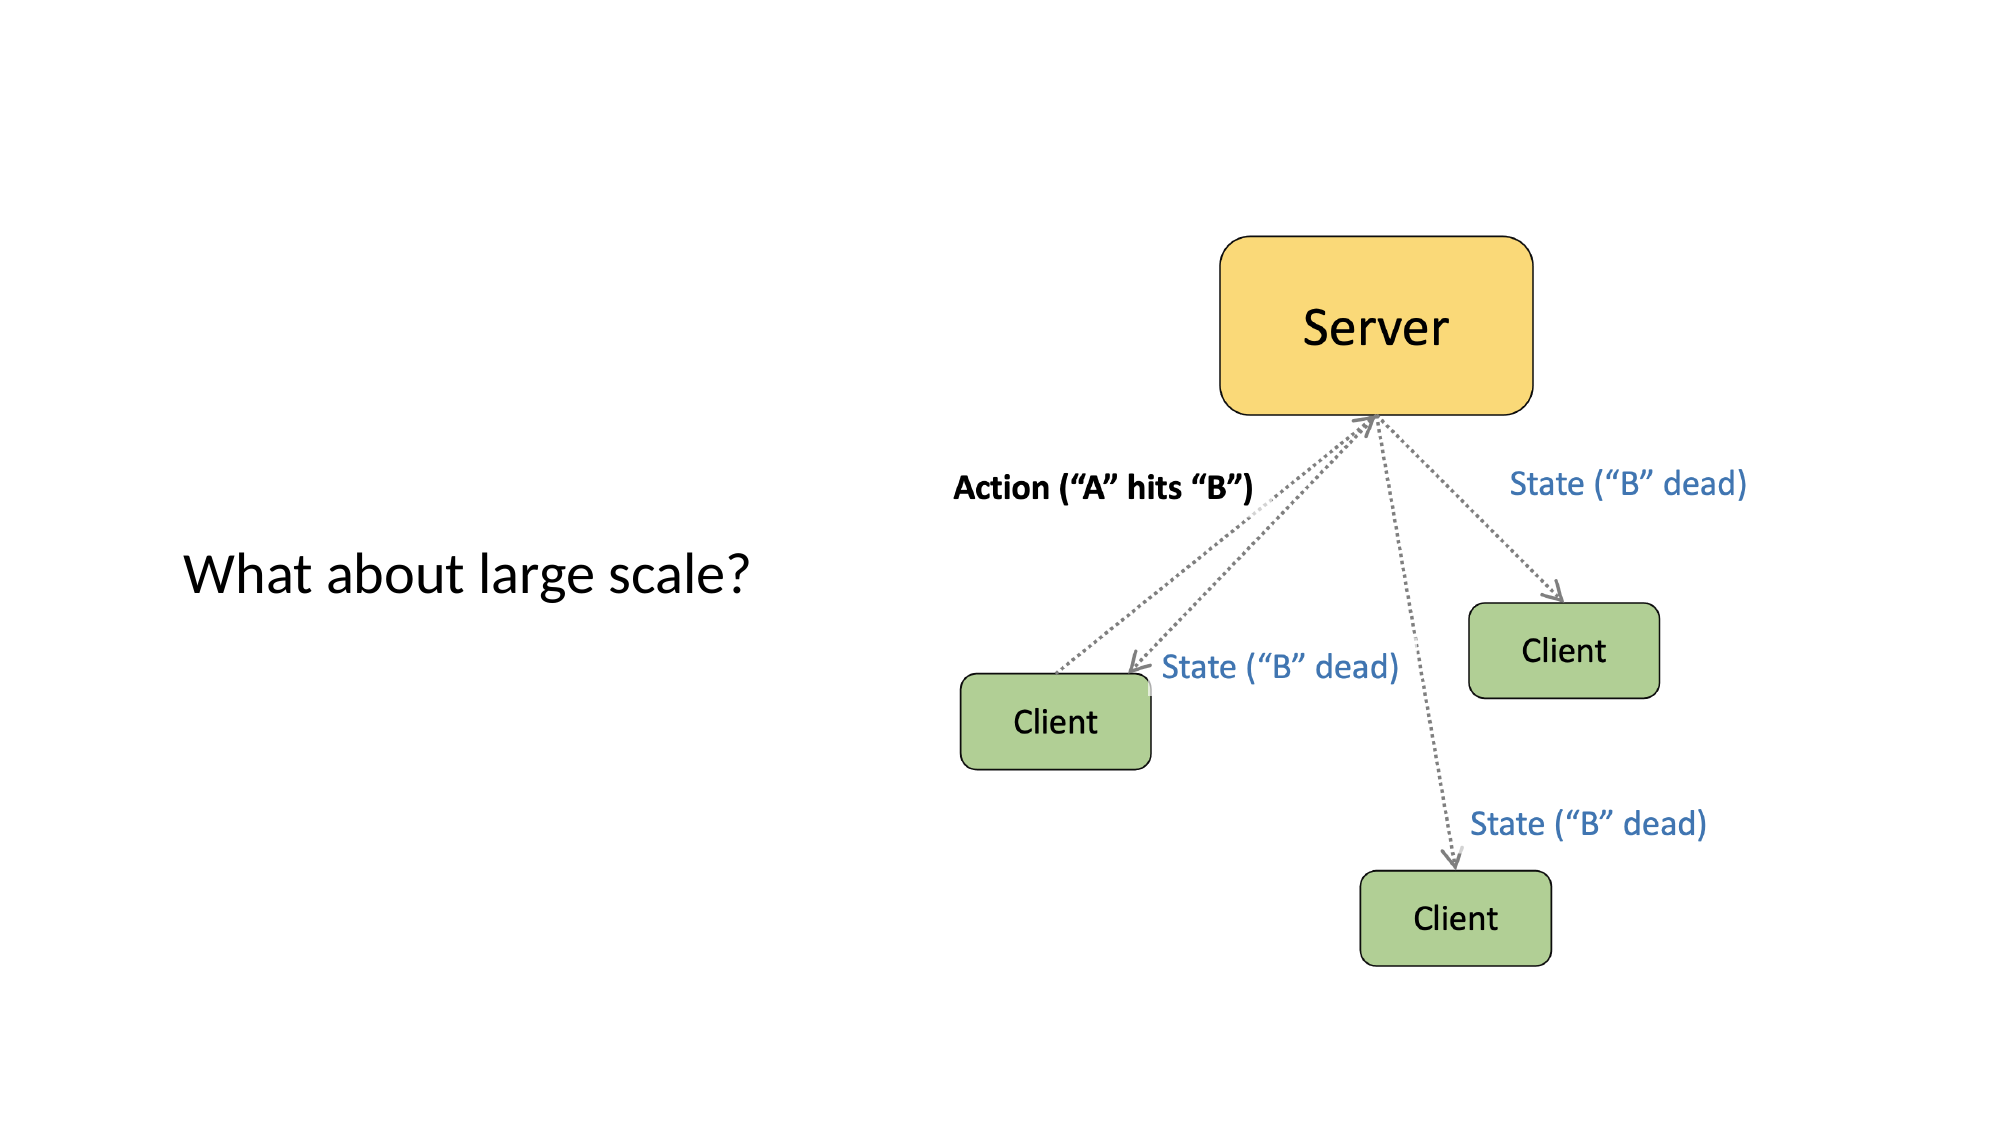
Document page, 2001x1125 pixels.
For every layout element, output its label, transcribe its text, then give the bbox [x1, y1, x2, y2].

picture [927, 212, 1761, 975]
text_box What about large scale? [168, 527, 768, 613]
